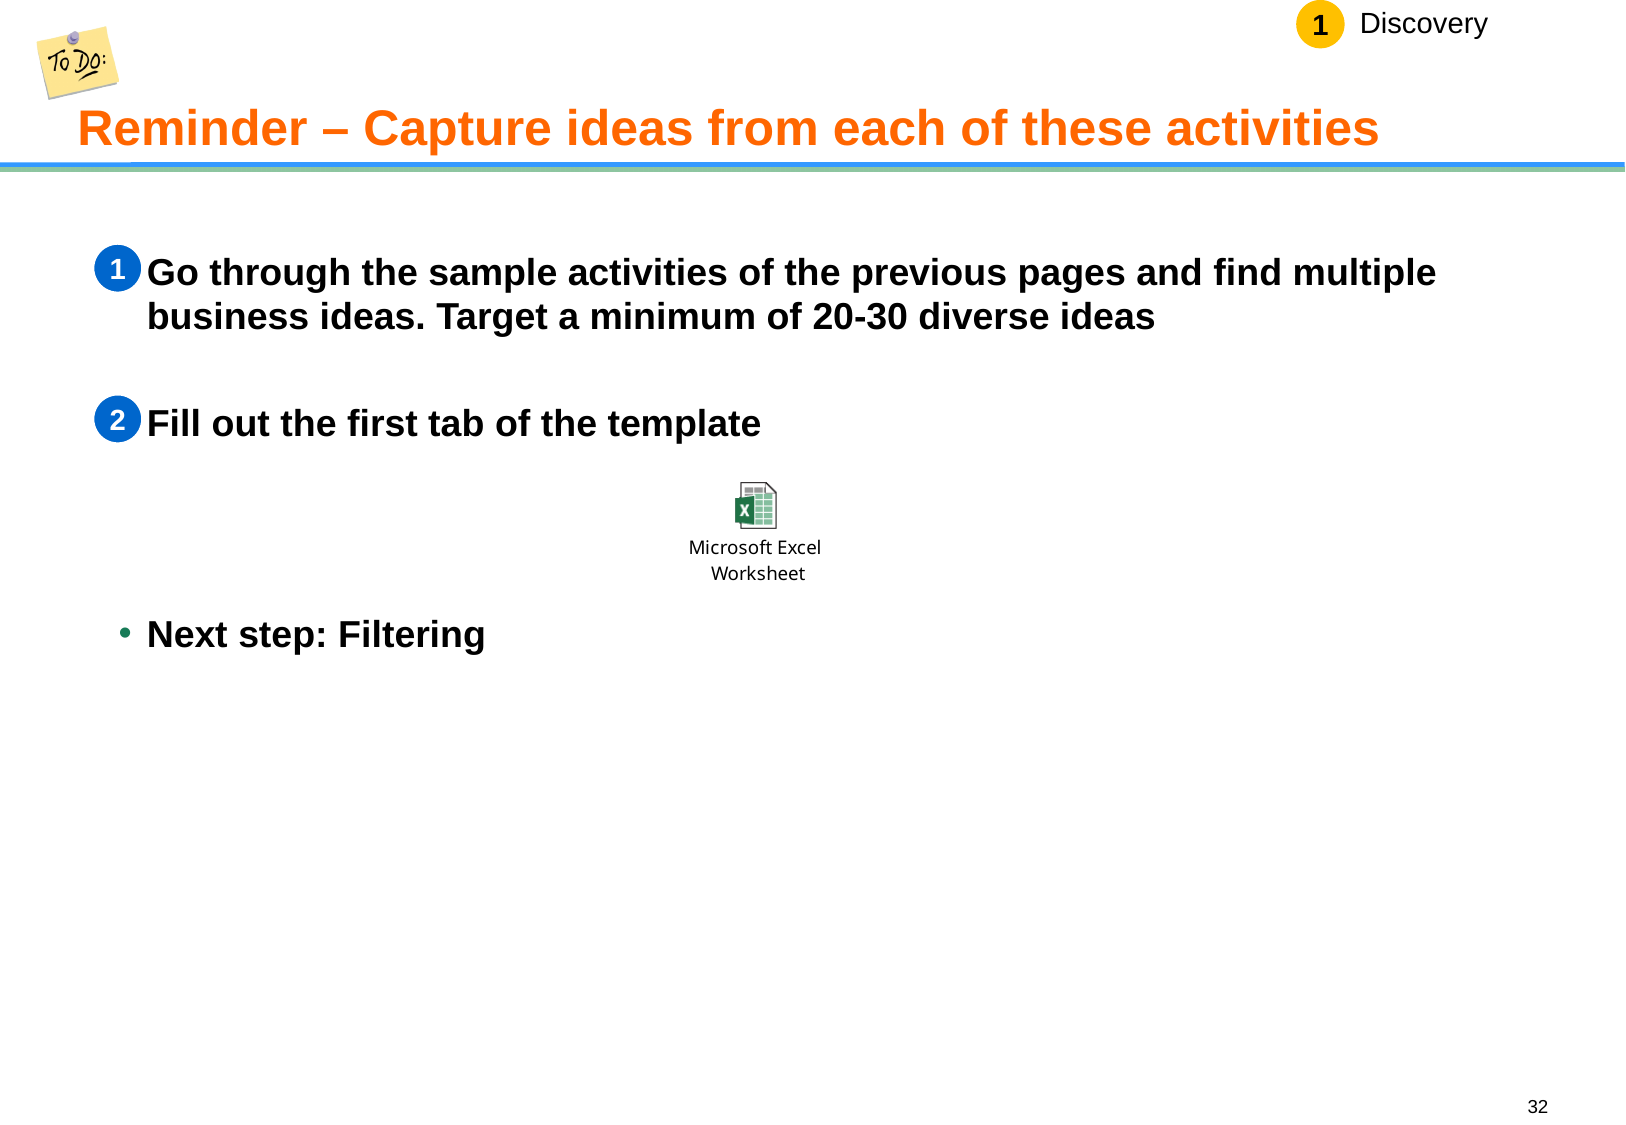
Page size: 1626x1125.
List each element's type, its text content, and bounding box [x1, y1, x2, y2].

text_box 2 [93, 394, 142, 444]
picture [35, 26, 119, 100]
text_box 1 [1296, 0, 1345, 49]
text_box Discovery [1345, 0, 1504, 55]
title Reminder – Capture ideas from each of these activities [77, 26, 1548, 163]
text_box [682, 479, 834, 613]
text_box 1 [93, 243, 142, 293]
list Go through the sample activities of the previous pages and find multiple business ideas. Target a minimum of 20-30 diverse ideas Fill out the first tab of the template Next step: Filtering [118, 247, 1548, 1005]
